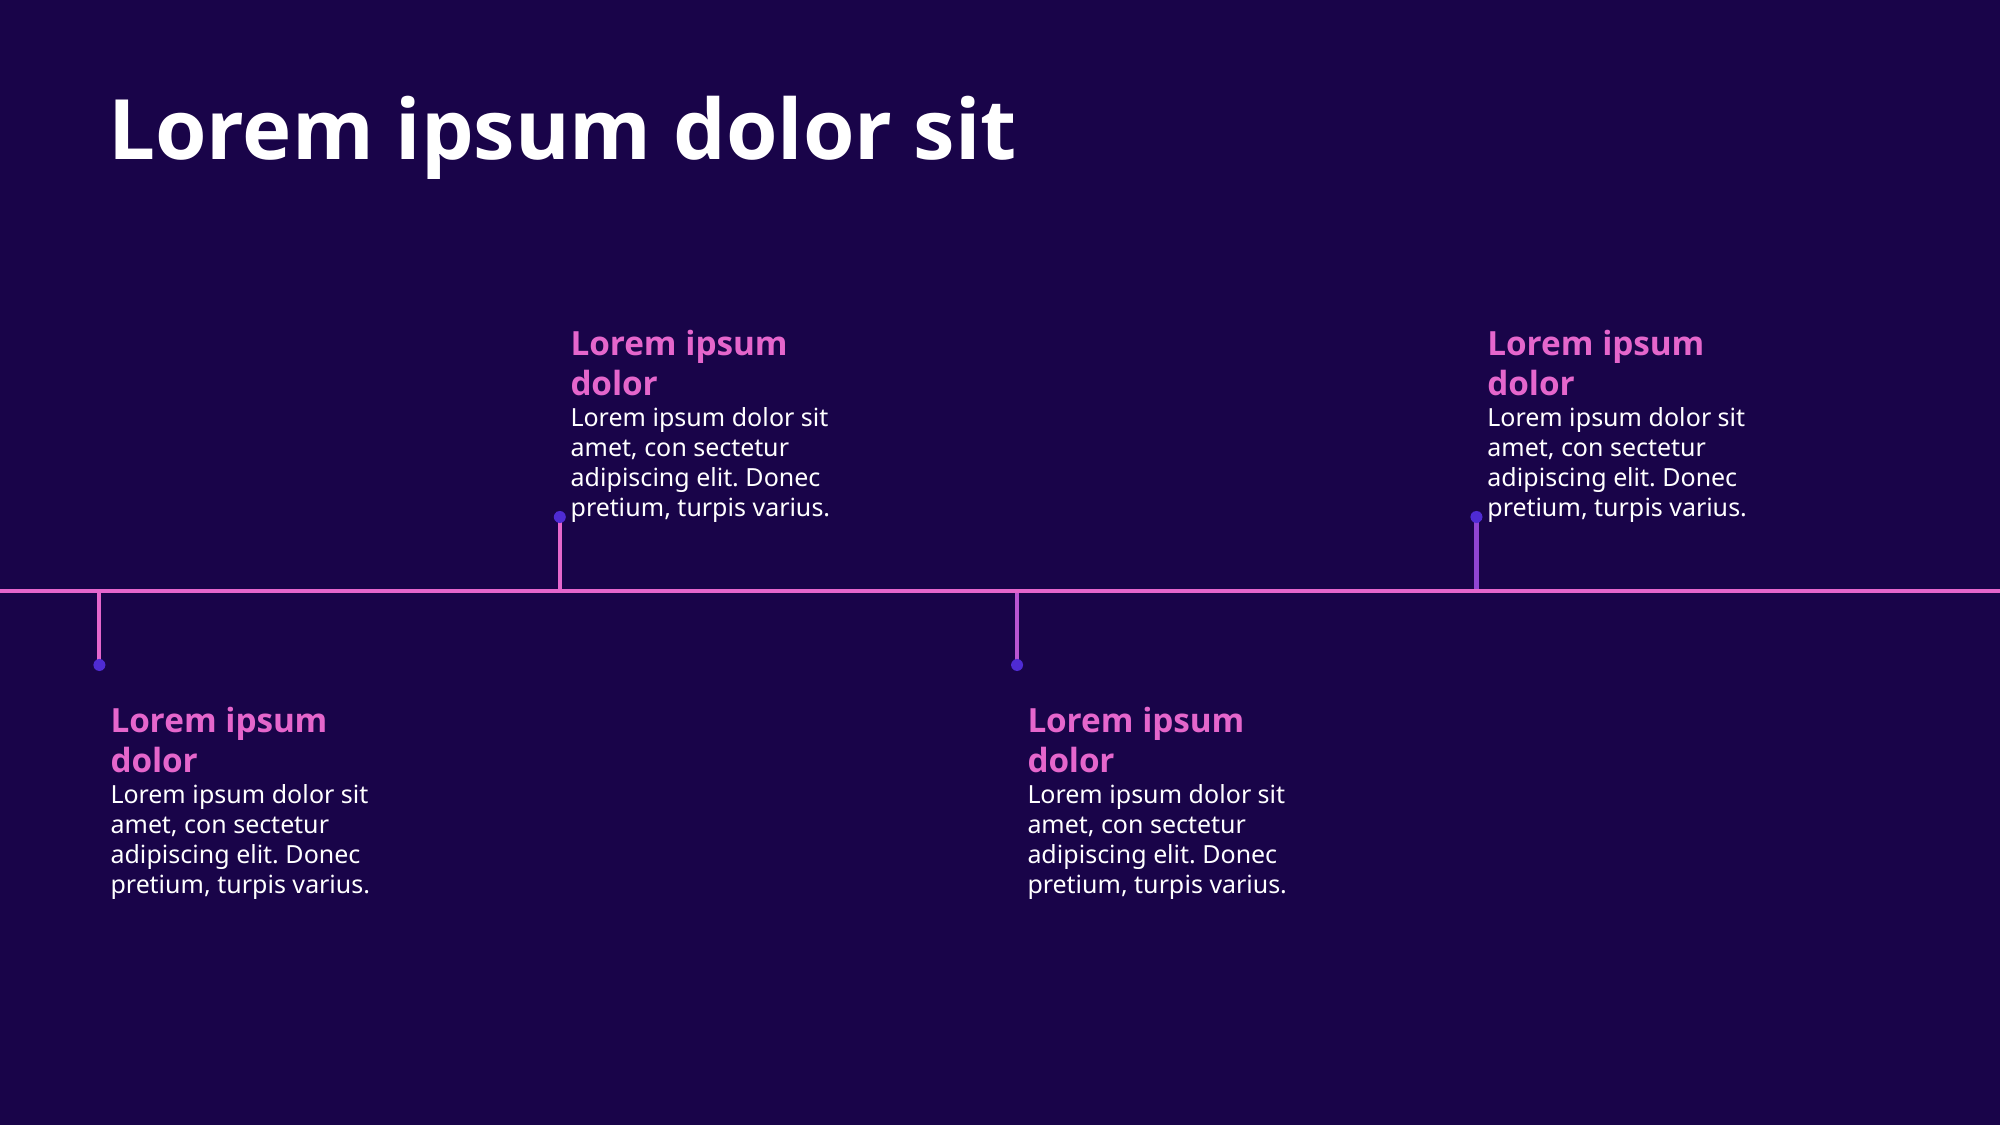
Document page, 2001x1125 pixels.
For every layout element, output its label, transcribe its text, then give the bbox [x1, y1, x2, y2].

text_box [92, 658, 107, 672]
text_box Lorem ipsum dolor sit amet, con sectetur adipiscing elit. Donec pretium, turpis varius. [1472, 394, 1816, 529]
text_box [1010, 658, 1024, 672]
text_box Lorem ipsum dolor sit amet, con sectetur adipiscing elit. Donec pretium, turpis varius. [555, 394, 899, 529]
text_box [1469, 510, 1484, 524]
text_box Lorem ipsum dolor [1472, 314, 1798, 356]
text_box Lorem ipsum dolor [95, 691, 421, 732]
text_box Lorem ipsum dolor [555, 314, 881, 356]
text_box Lorem ipsum dolor [1012, 691, 1338, 732]
text_box Lorem ipsum dolor sit [93, 69, 1908, 161]
text_box [553, 510, 567, 524]
text_box Lorem ipsum dolor sit amet, con sectetur adipiscing elit. Donec pretium, turpis varius. [95, 770, 435, 906]
text_box Lorem ipsum dolor sit amet, con sectetur adipiscing elit. Donec pretium, turpis varius. [1012, 770, 1352, 906]
